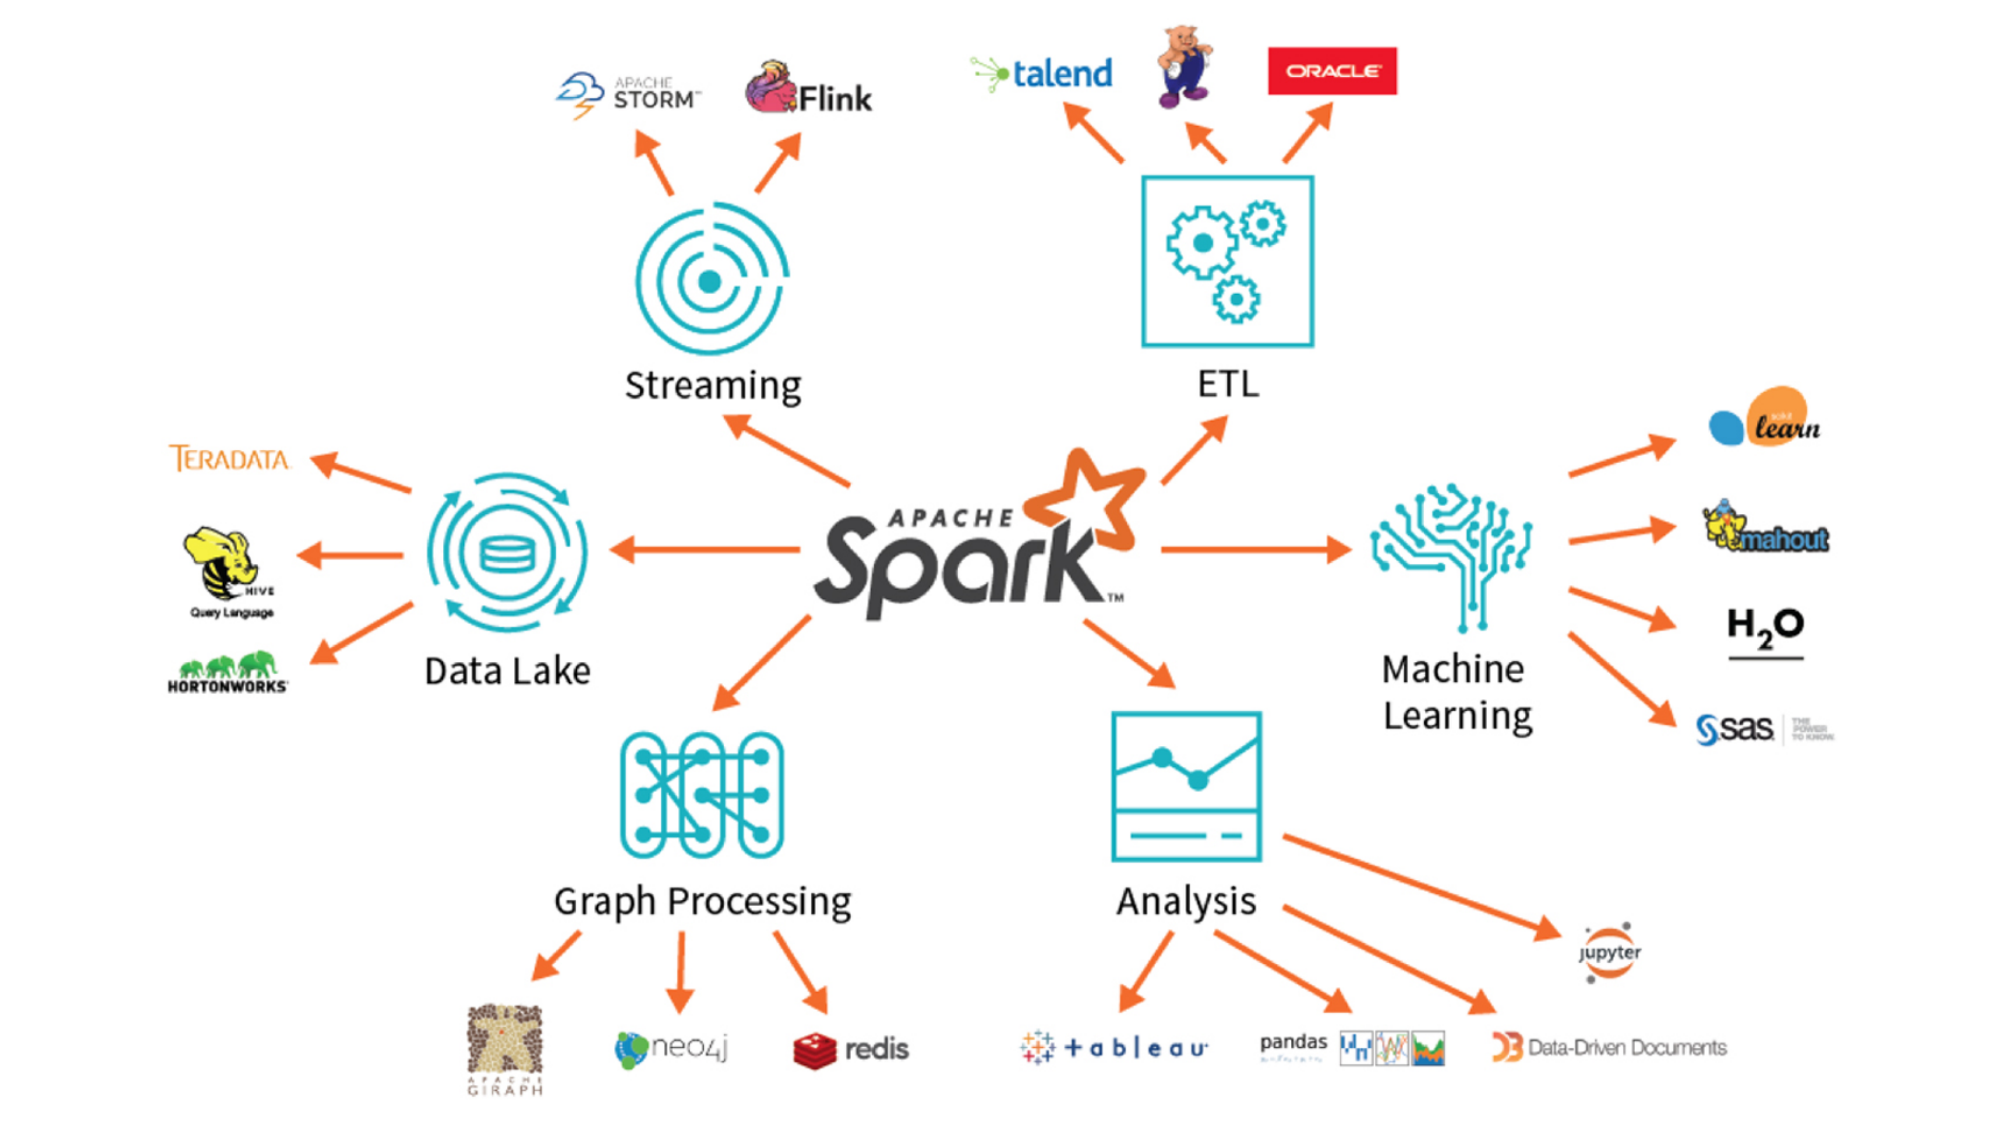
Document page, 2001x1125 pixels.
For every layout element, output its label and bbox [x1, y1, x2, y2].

picture [124, 0, 1876, 1125]
